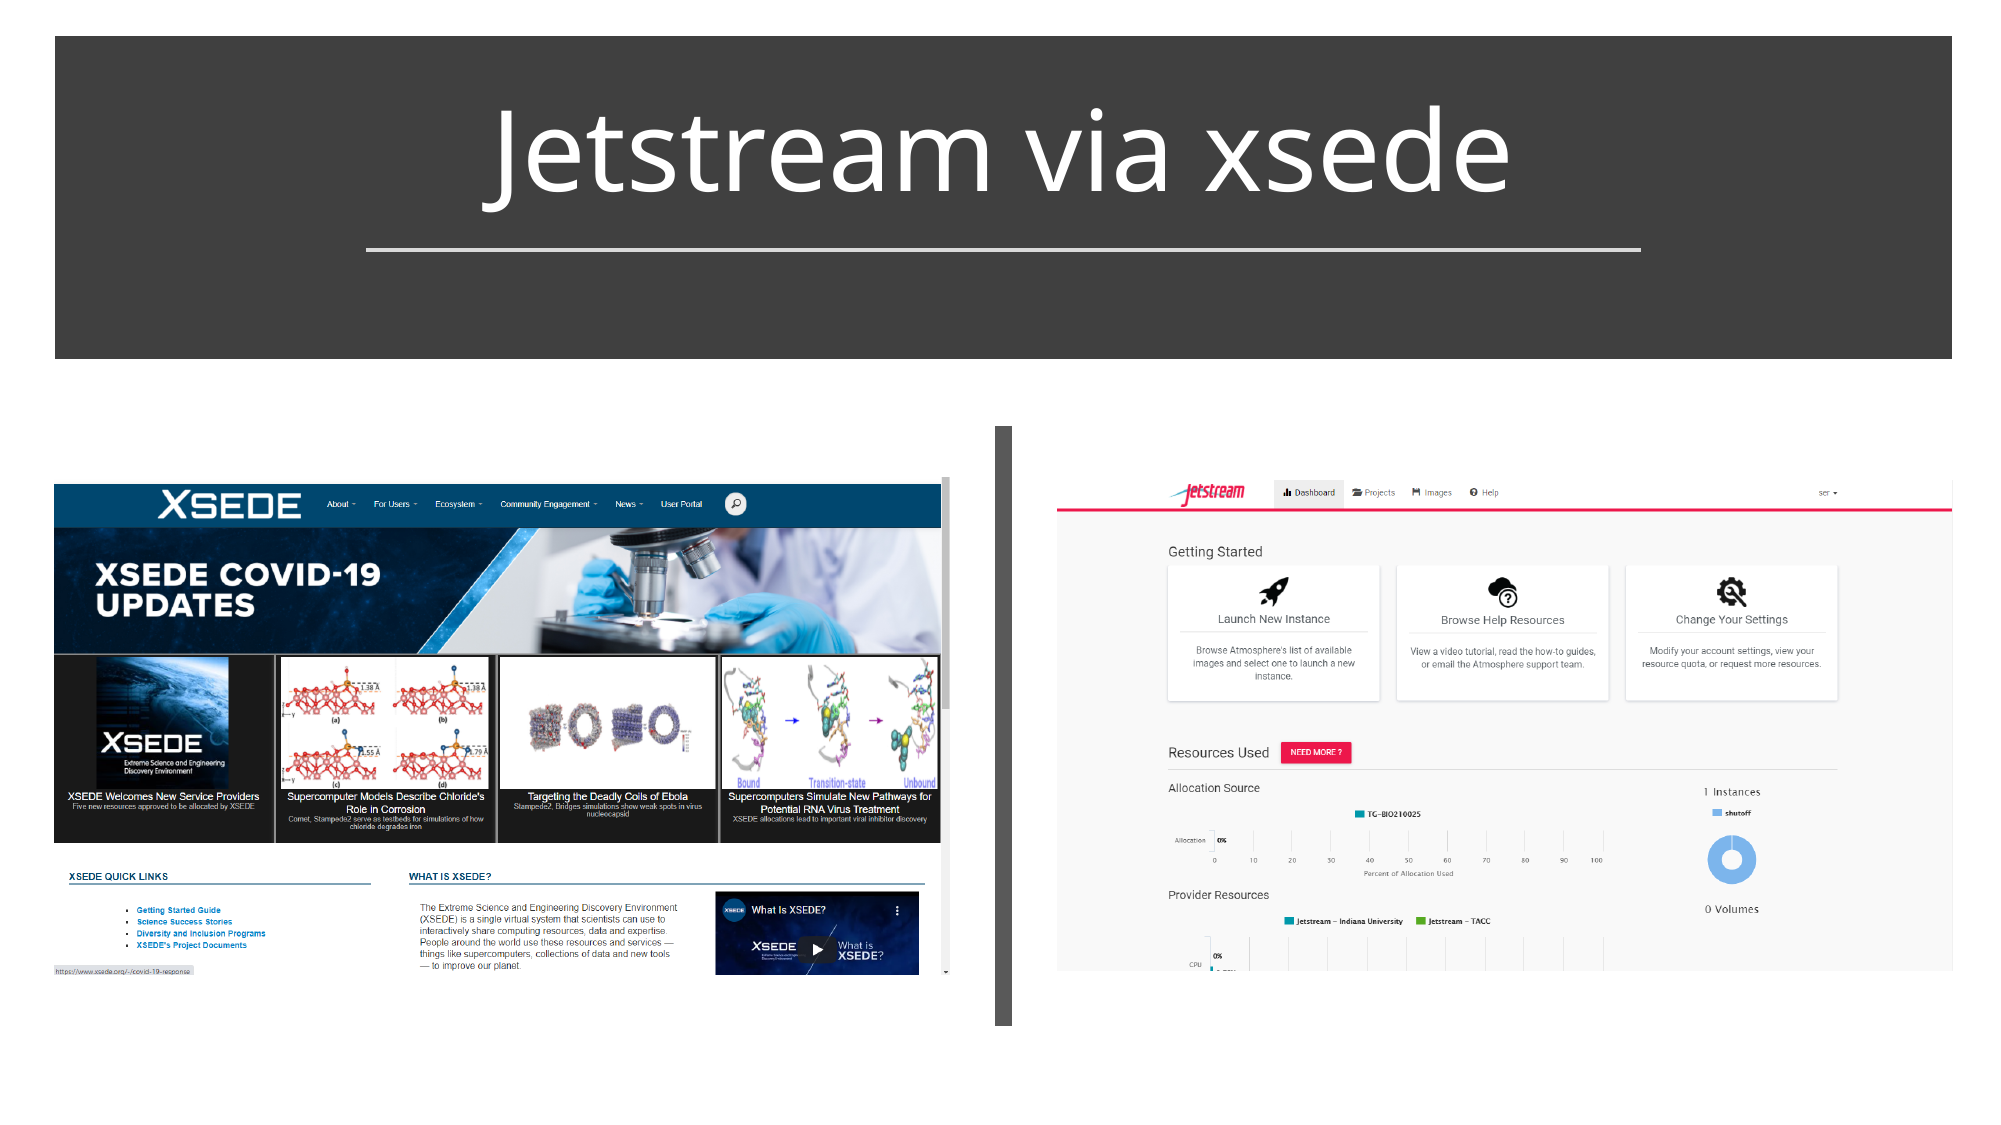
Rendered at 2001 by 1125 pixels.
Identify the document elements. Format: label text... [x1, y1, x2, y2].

text_box [64, 45, 1942, 350]
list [54, 477, 950, 975]
picture [1057, 480, 1953, 971]
title Jetstream via xsede [89, 71, 1917, 224]
